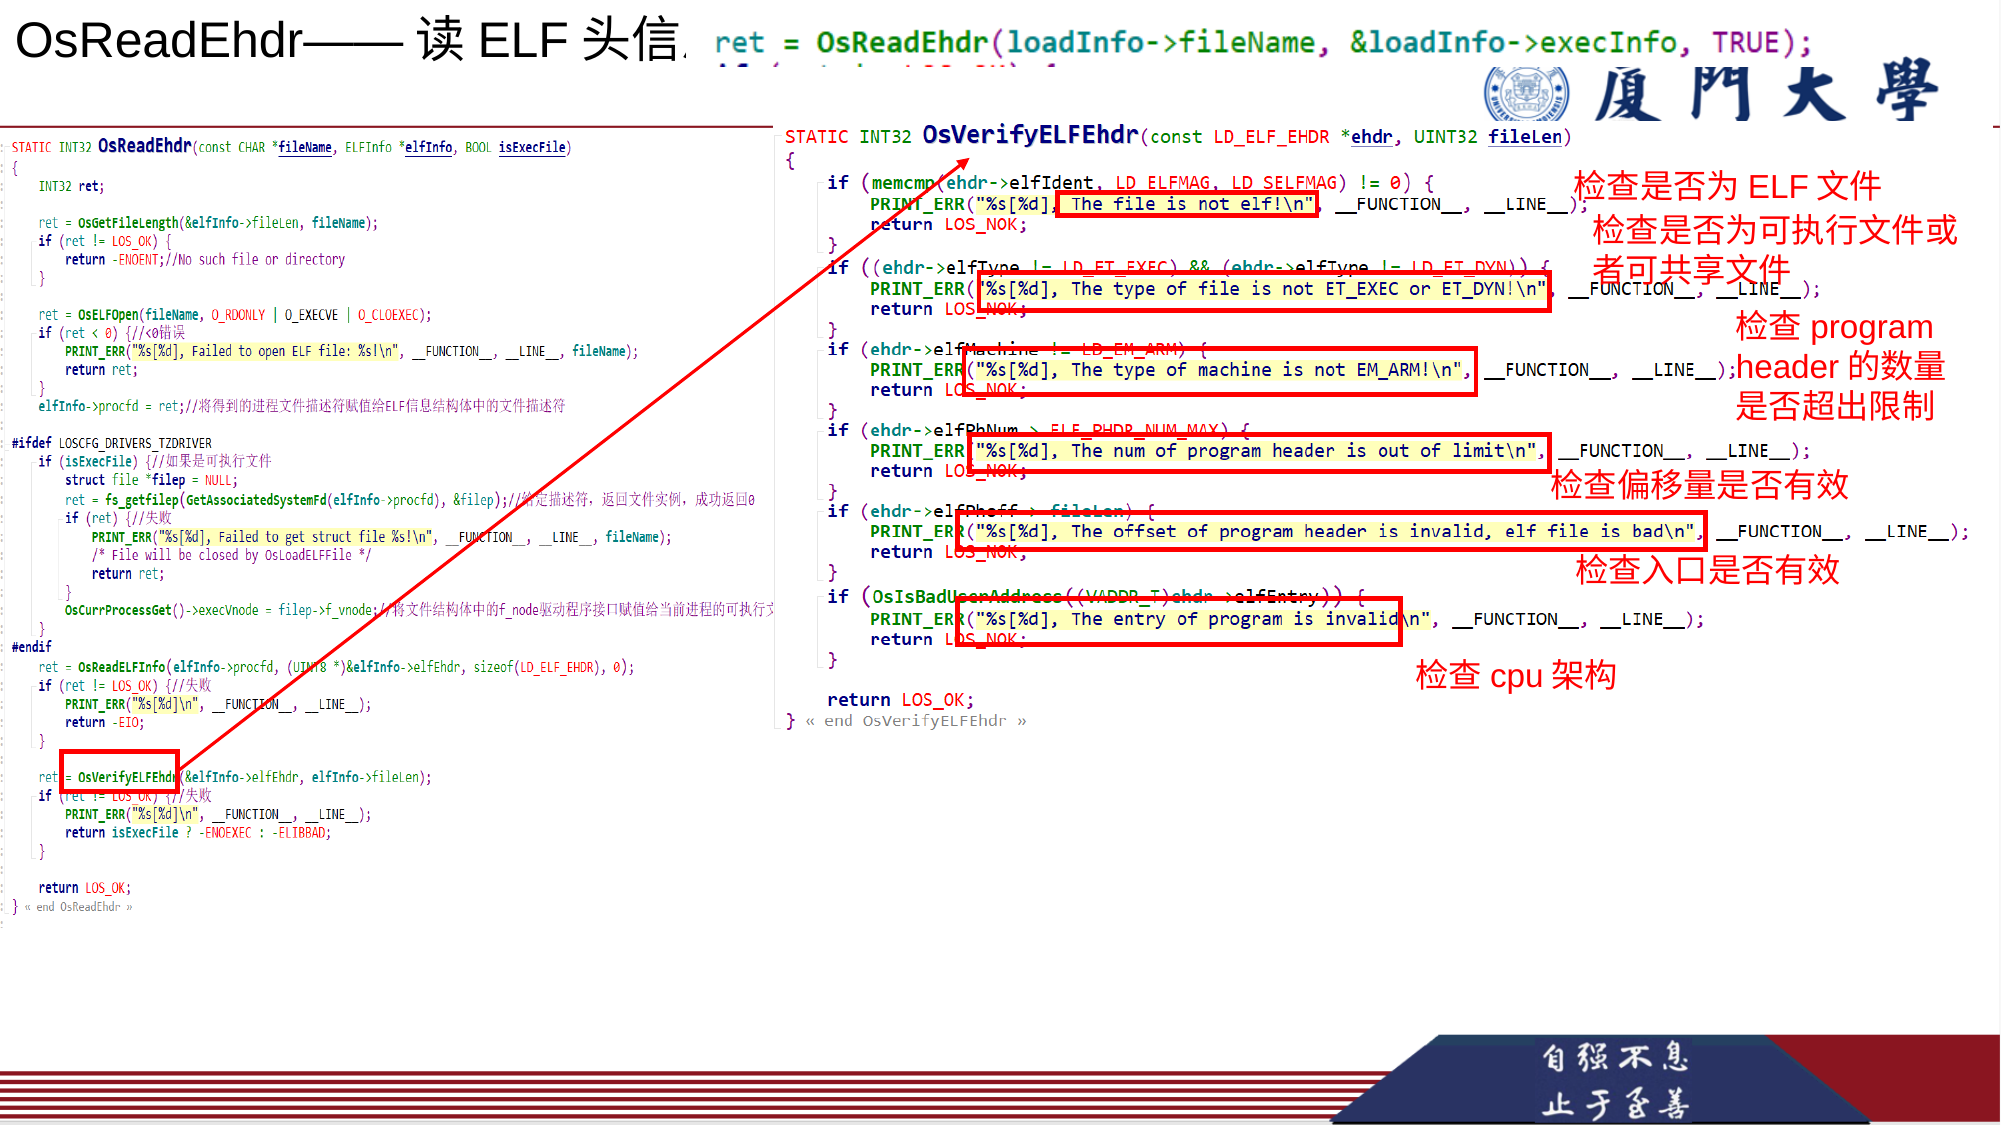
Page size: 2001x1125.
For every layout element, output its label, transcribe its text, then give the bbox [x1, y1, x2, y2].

text_box OsReadEhdr——读ELF头信息 [0, 0, 754, 75]
picture [0, 0, 2001, 1125]
text_box 检查入口是否有效 [1993, 542, 2000, 597]
text_box 检查偏移量是否有效 [1993, 456, 2000, 512]
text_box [177, 157, 970, 772]
